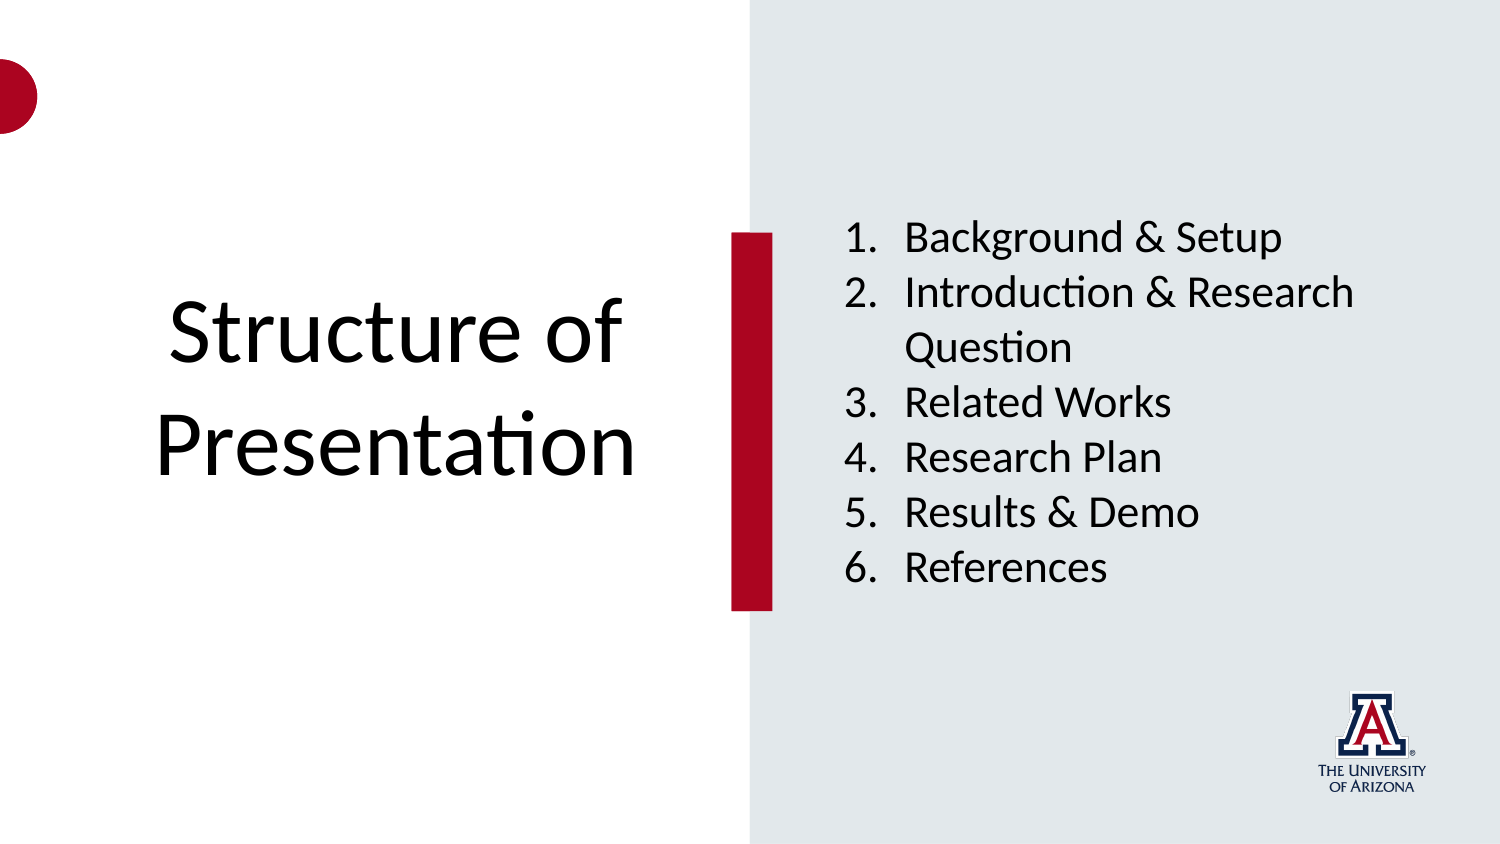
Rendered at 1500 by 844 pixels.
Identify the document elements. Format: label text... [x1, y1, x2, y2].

text_box Structure of Presentation [97, 268, 693, 657]
picture [1318, 691, 1426, 792]
text_box Background & Setup Introduction & Research Question Related Works Research Plan Results & Demo References [829, 205, 1424, 725]
